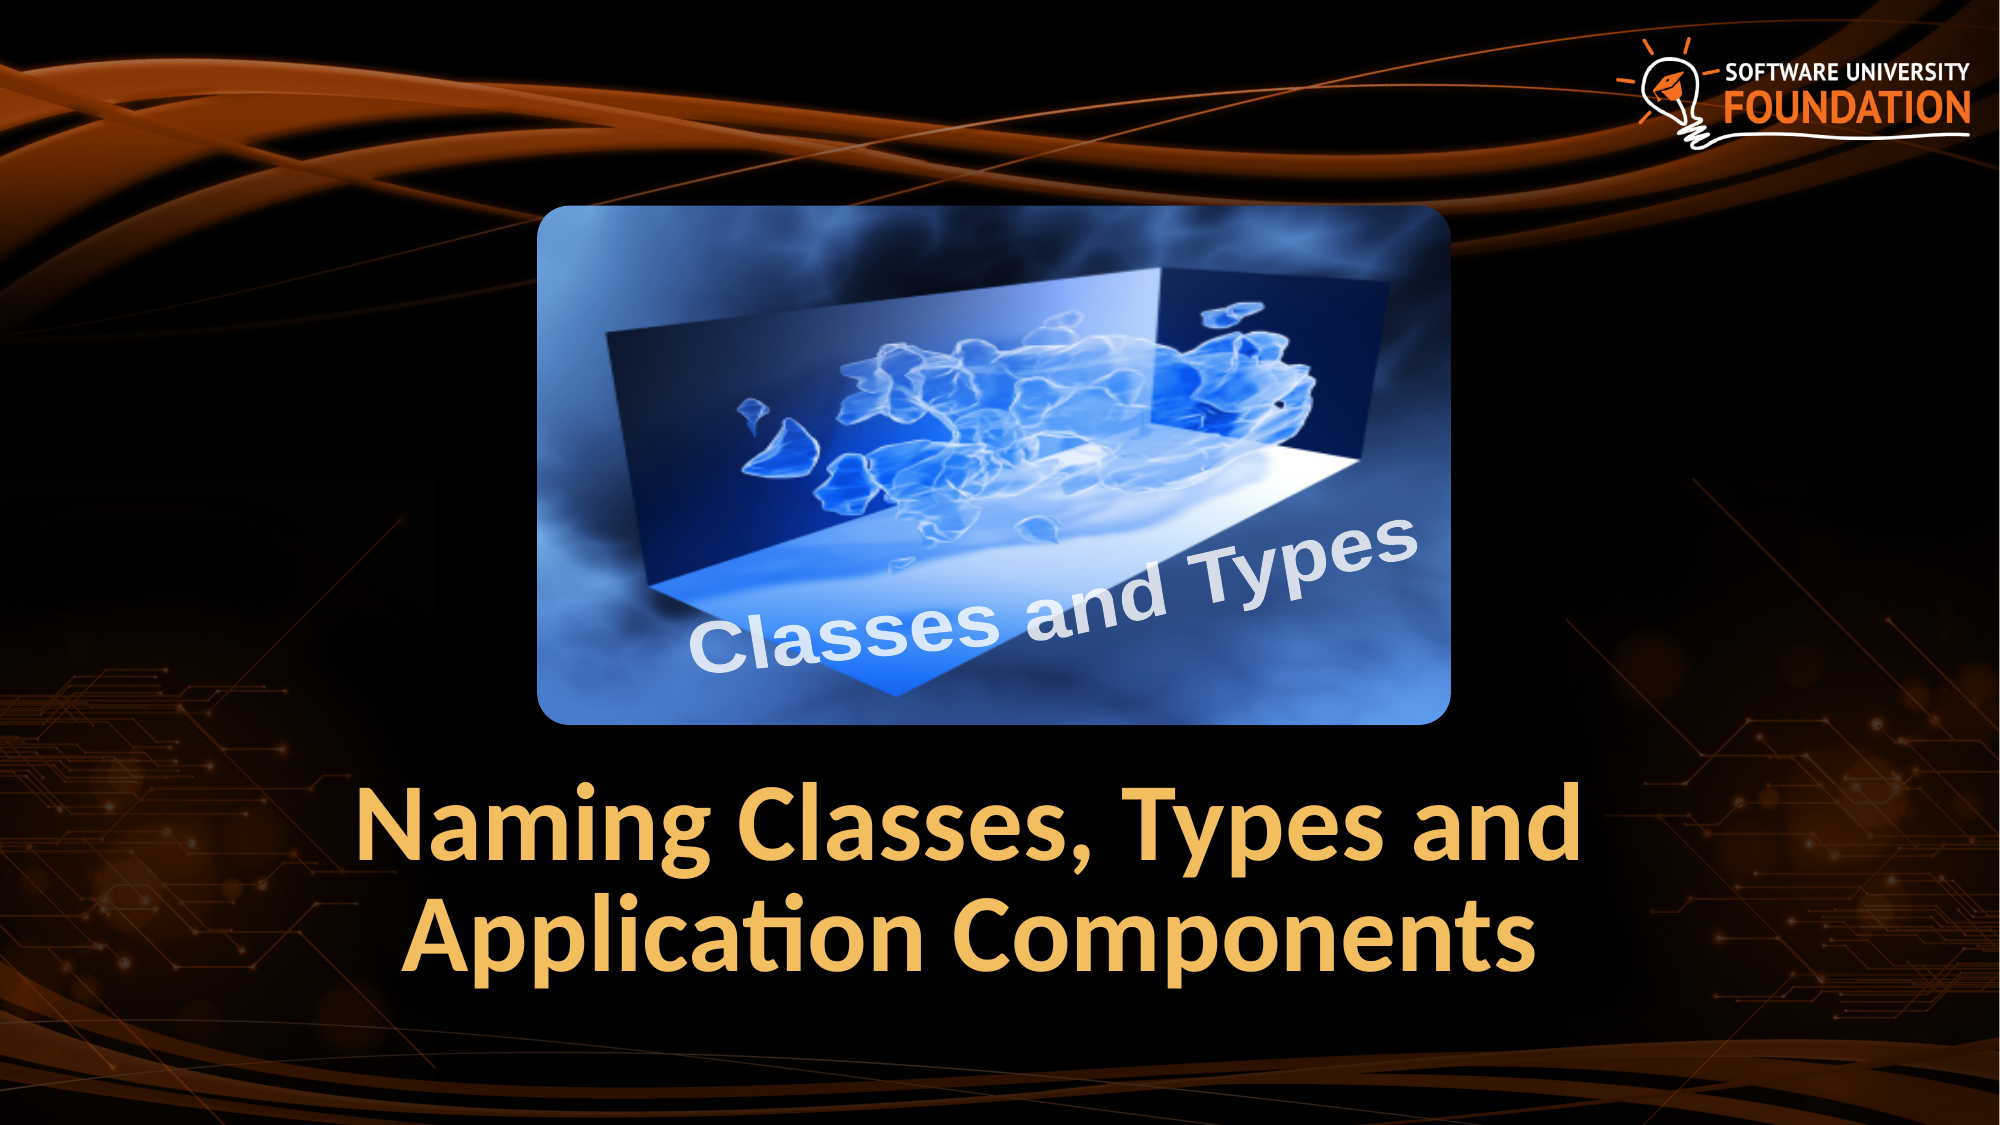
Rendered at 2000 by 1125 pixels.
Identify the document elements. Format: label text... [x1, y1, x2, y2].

picture [0, 0, 2000, 1125]
title Naming Classes, Types and Application Components [237, 765, 1704, 1000]
